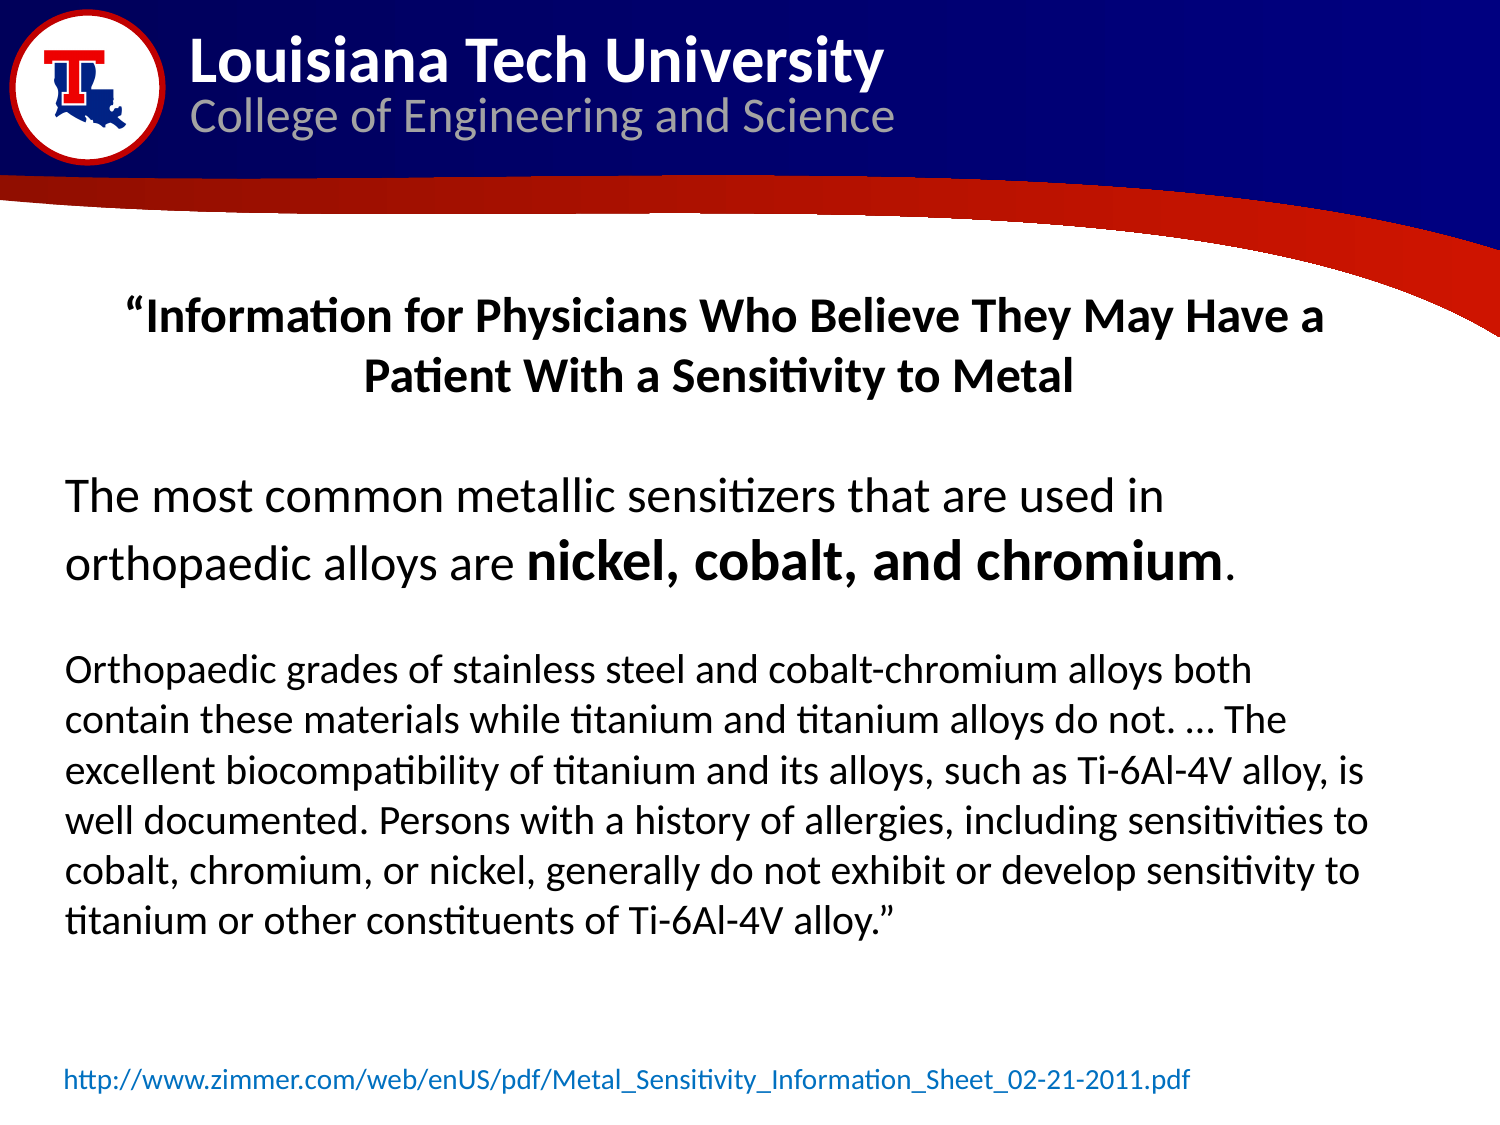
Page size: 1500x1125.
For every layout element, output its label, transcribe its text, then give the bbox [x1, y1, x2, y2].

text_box “Information for Physicians Who Believe They May Have a Patient With a Sensitivity to Metal The most common metallic sensitizers that are used in orthopaedic alloys are nickel, cobalt, and chromium. Orthopaedic grades of stainless steel and cobalt-chromium alloys both contain these materials while titanium and titanium alloys do not. … The excellent biocompatibility of titanium and its alloys, such as Ti-6Al-4V alloy, is well documented. Persons with a history of allergies, including sensitivities to cobalt, chromium, or nickel, generally do not exhibit or develop sensitivity to titanium or other constituents of Ti-6Al-4V alloy.” [49, 347, 1400, 950]
text_box http://www.zimmer.com/web/enUS/pdf/Metal_Sensitivity_Information_Sheet_02-21-2011.pdf [48, 1052, 1436, 1103]
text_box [0, 0, 1500, 338]
